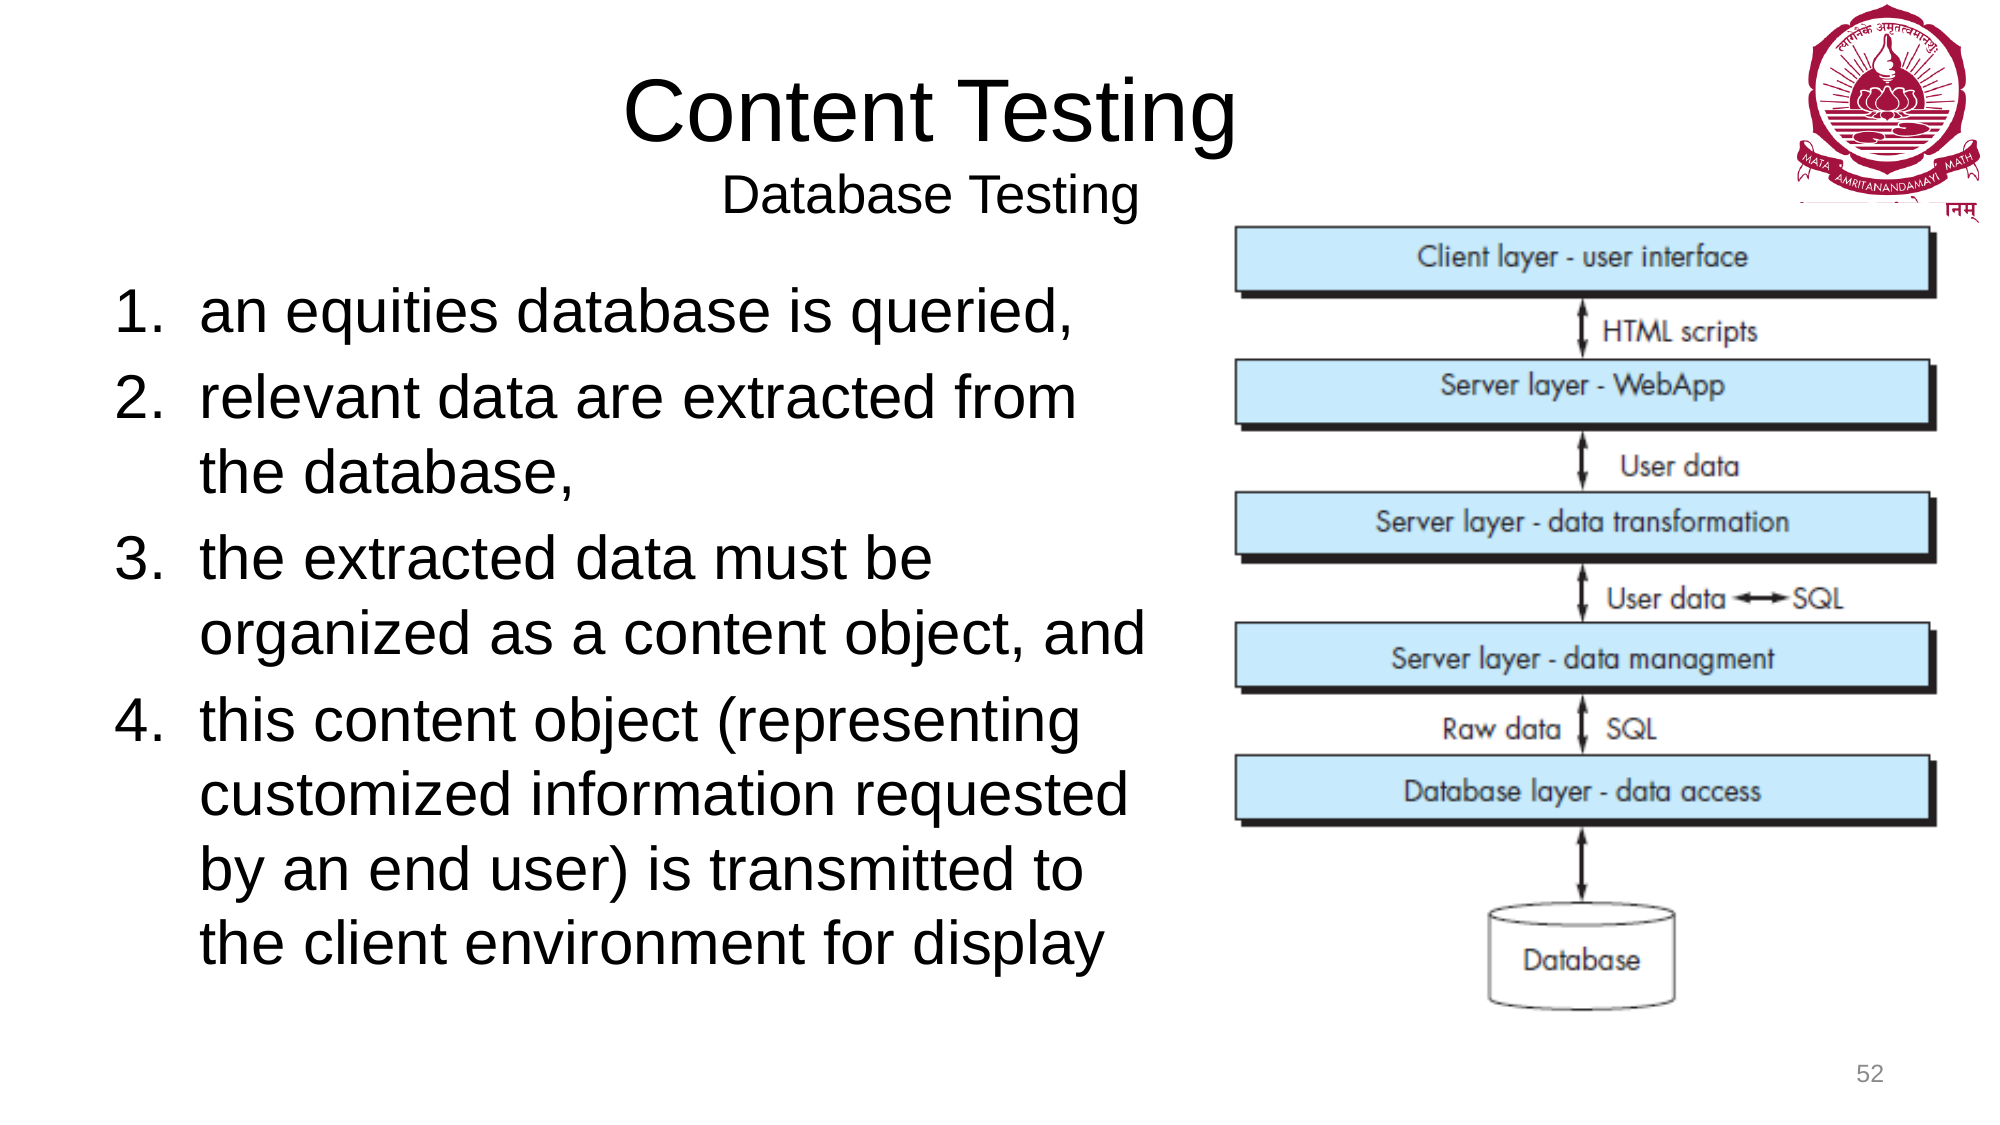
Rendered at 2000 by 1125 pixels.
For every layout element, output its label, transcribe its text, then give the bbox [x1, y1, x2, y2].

slide_number 52 [1432, 1042, 1900, 1103]
list an equities database is queried, relevant data are extracted from the database, the extracted data must be organized as a content object, and this content object (representing customized information requested by an end user) is transmitted to the client environment for display [99, 262, 1175, 1005]
picture [1199, 1, 2000, 1023]
title Content Testing Database Testing [99, 45, 1763, 233]
